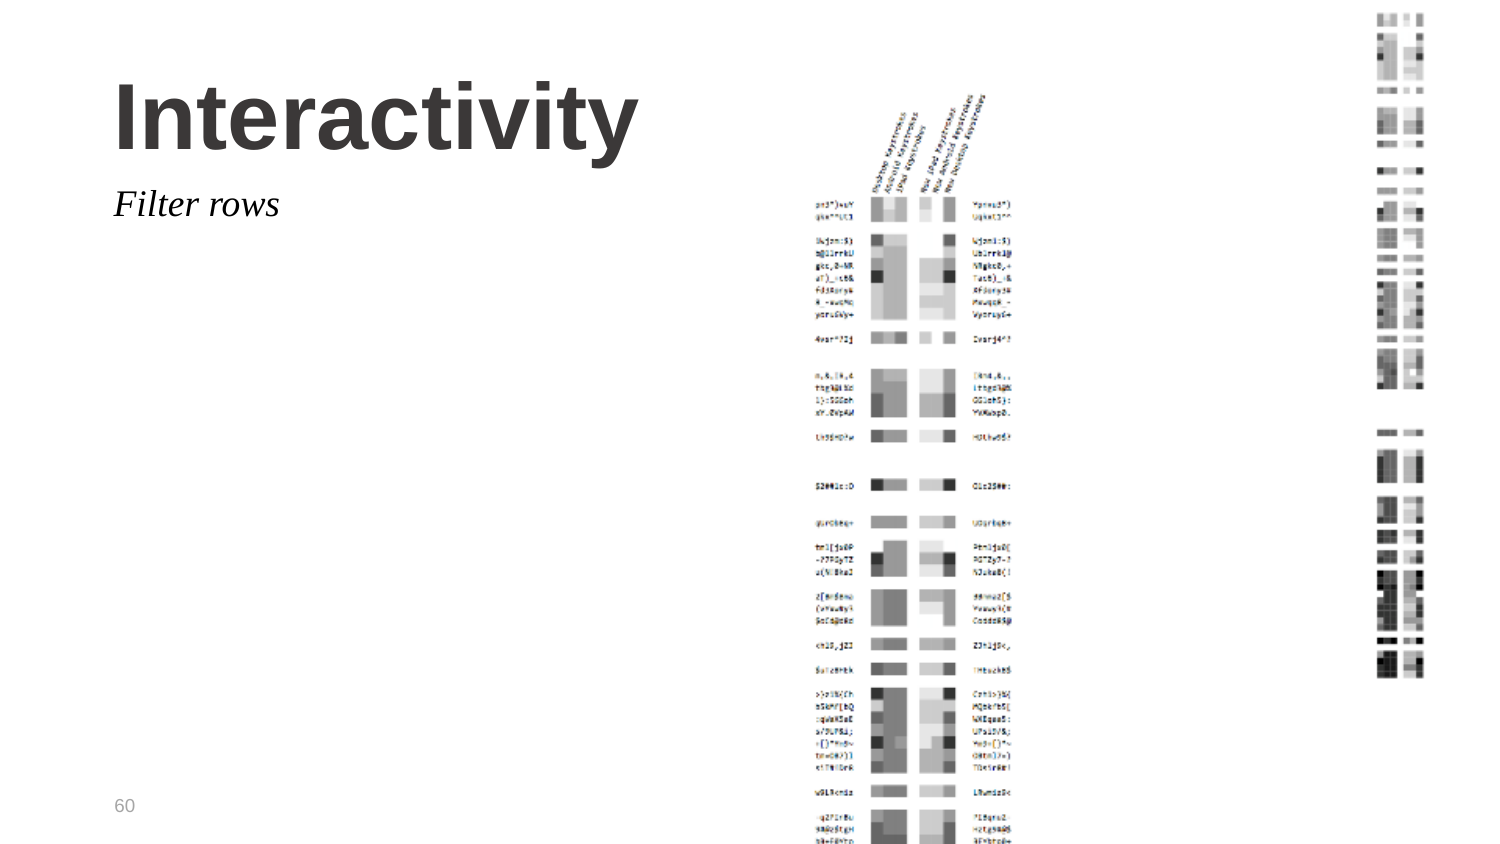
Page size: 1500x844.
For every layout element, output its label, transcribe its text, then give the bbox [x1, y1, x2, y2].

slide_number 60 [103, 782, 441, 827]
picture [537, 4, 1432, 844]
list Filter rows [102, 178, 537, 364]
title Interactivity [102, 0, 1397, 176]
